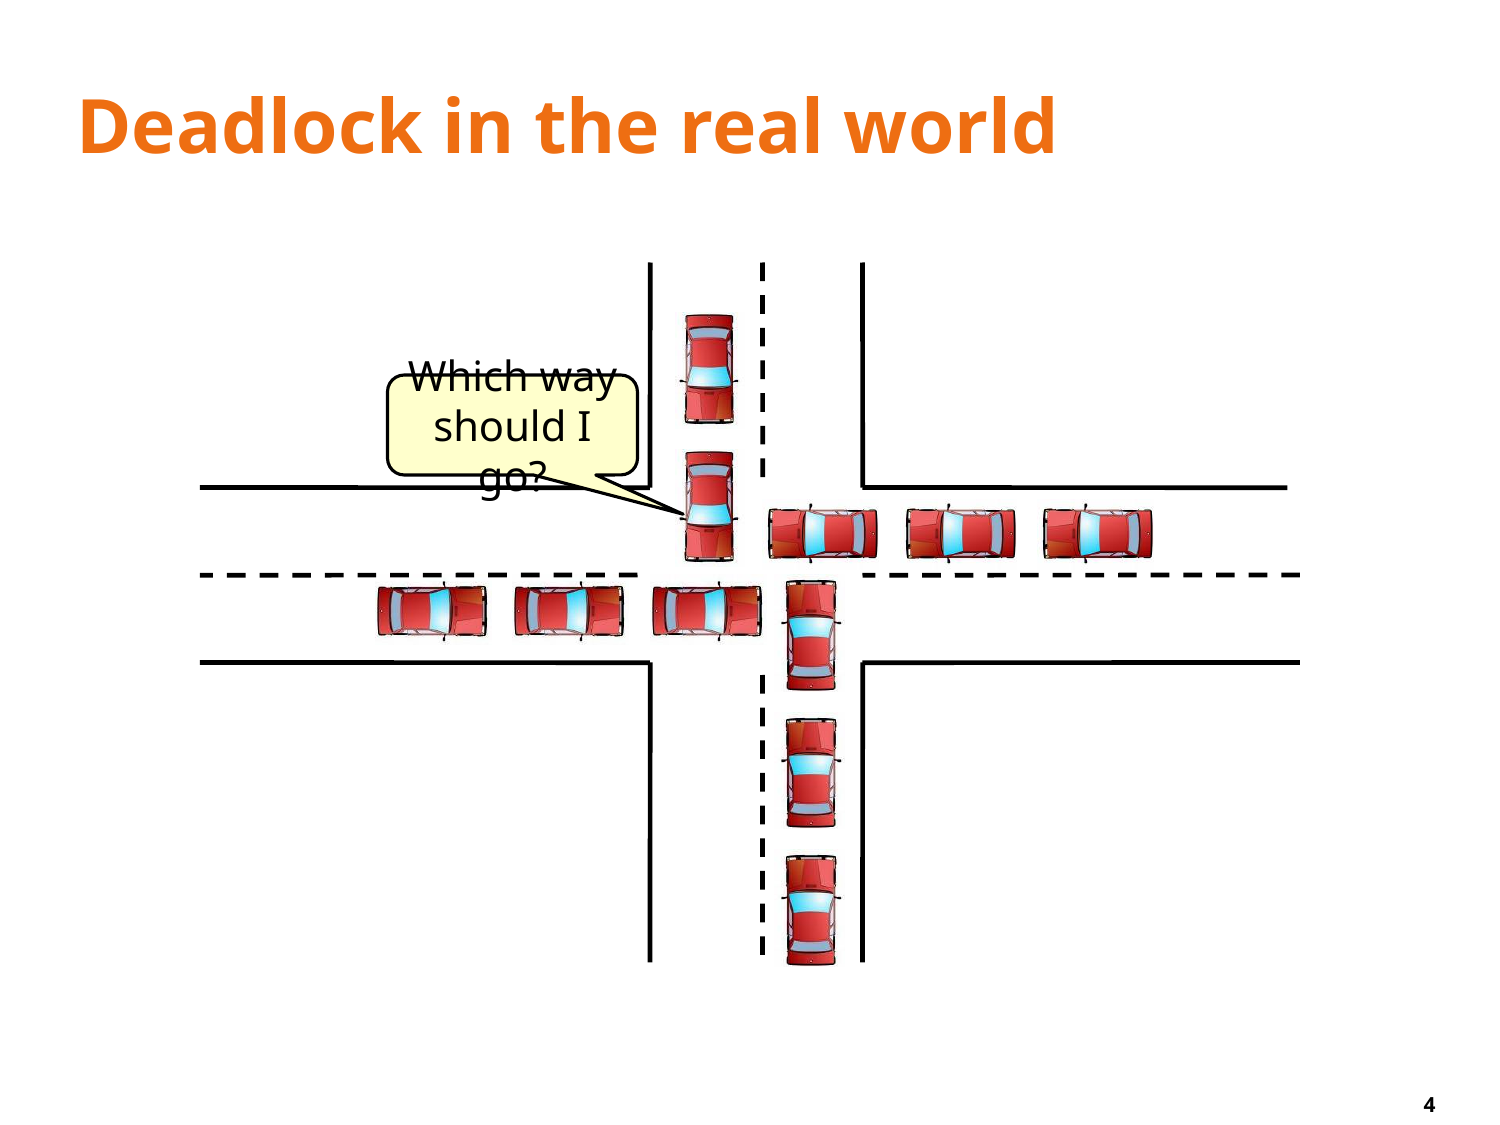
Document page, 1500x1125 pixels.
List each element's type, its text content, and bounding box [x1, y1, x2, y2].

picture [774, 849, 845, 967]
picture [774, 574, 845, 692]
picture [774, 712, 845, 830]
picture [649, 574, 767, 645]
picture [674, 312, 745, 430]
text_box Which way should I go? [387, 375, 669, 511]
picture [674, 449, 745, 567]
picture [512, 574, 630, 645]
picture [1037, 499, 1155, 570]
picture [762, 499, 880, 570]
picture [899, 499, 1017, 570]
picture [374, 574, 492, 645]
title Deadlock in the real world [61, 60, 1438, 187]
